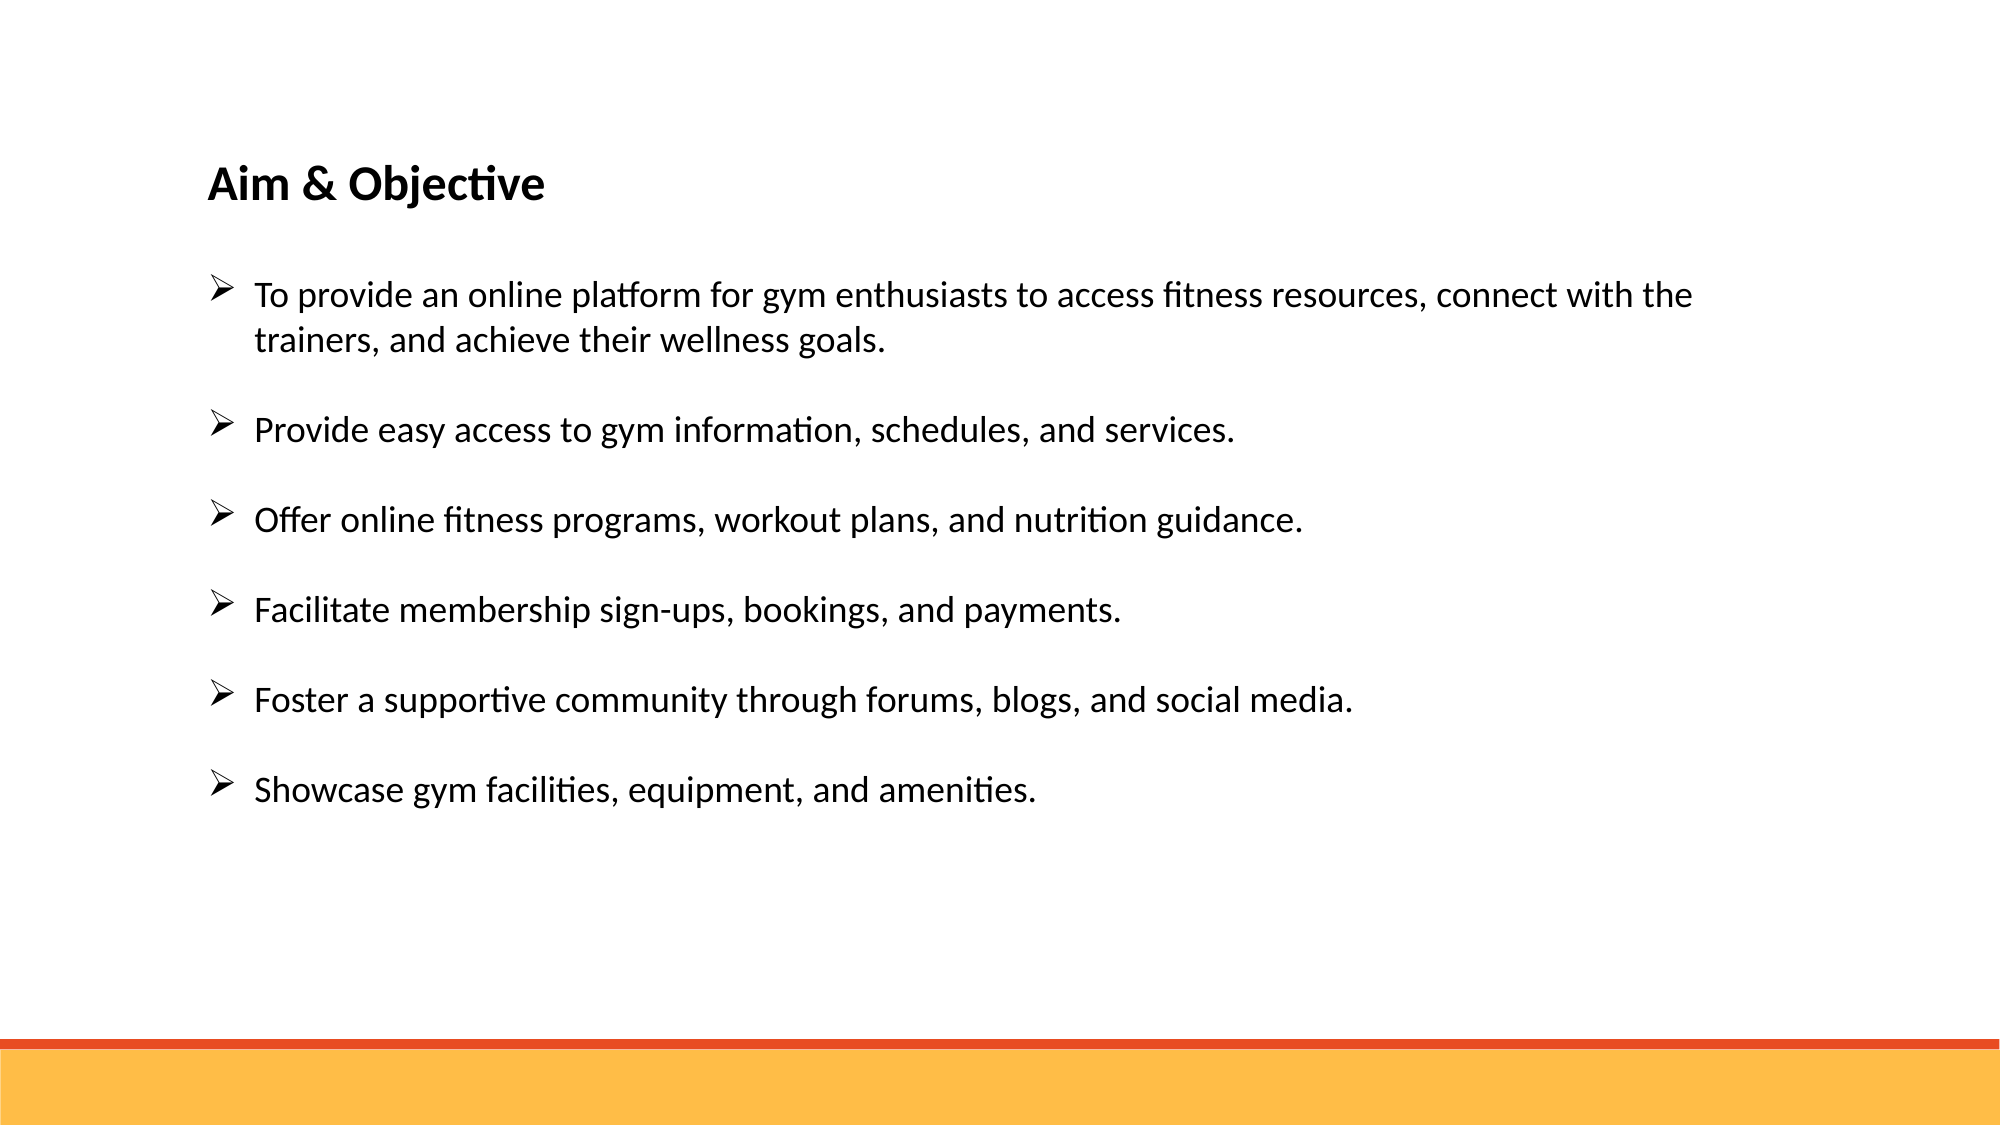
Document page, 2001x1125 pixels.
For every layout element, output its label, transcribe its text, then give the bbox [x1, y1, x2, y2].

text_box Aim & Objective To provide an online platform for gym enthusiasts to access fitness resources, connect with the trainers, and achieve their wellness goals. Provide easy access to gym information, schedules, and services. Offer online fitness programs, workout plans, and nutrition guidance. Facilitate membership sign-ups, bookings, and payments. Foster a supportive community through forums, blogs, and social media. Showcase gym facilities, equipment, and amenities. [192, 143, 1842, 818]
